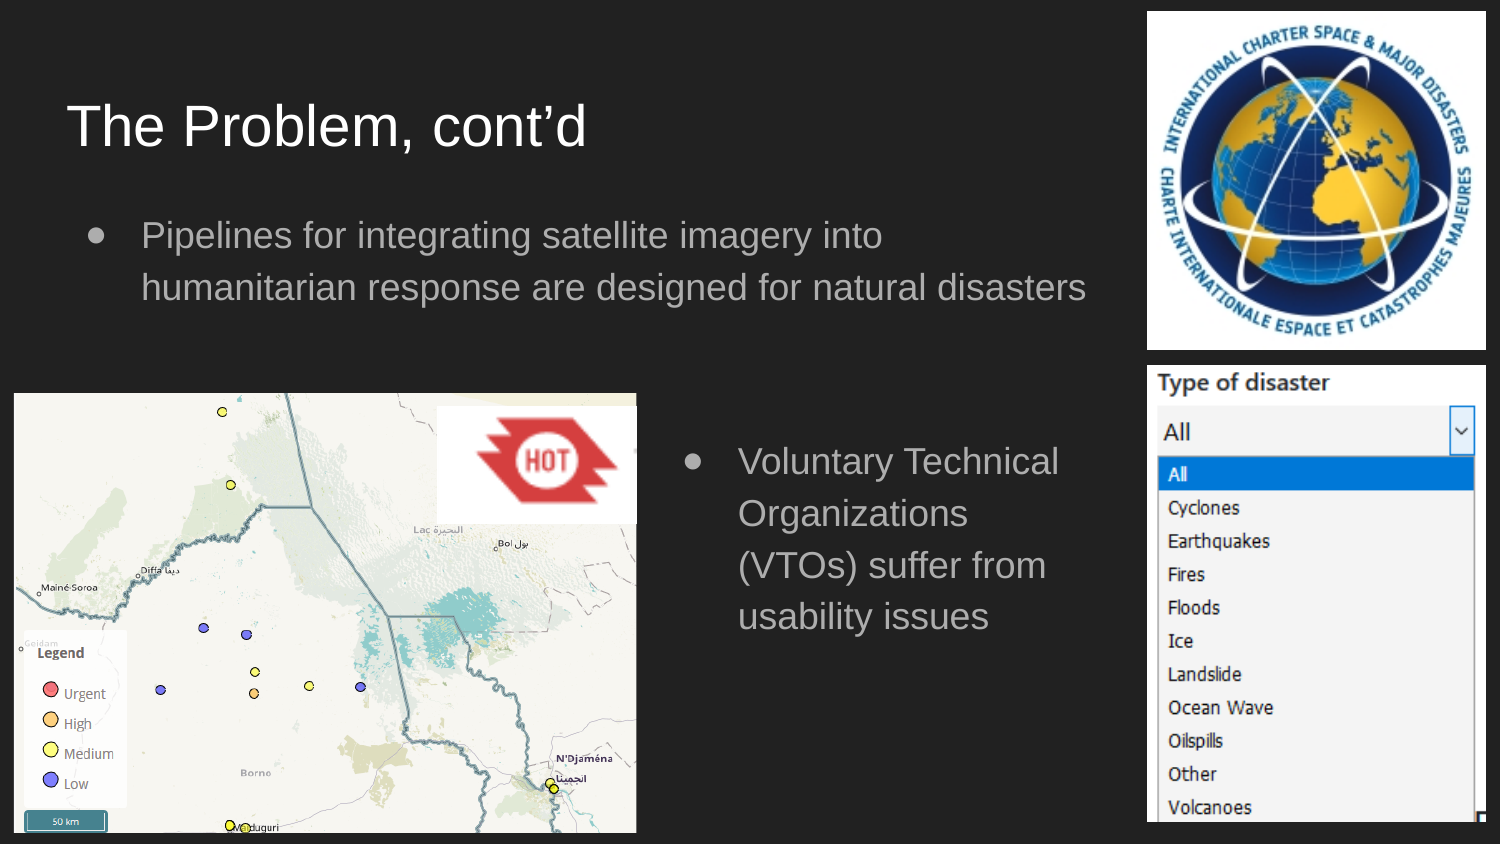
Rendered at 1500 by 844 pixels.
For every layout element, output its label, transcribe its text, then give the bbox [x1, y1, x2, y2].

picture [1147, 365, 1486, 822]
title The Problem, cont’d [51, 72, 1142, 167]
picture [13, 393, 637, 833]
list Pipelines for integrating satellite imagery into humanitarian response are designed for natural disasters [51, 189, 1103, 394]
picture [1147, 11, 1486, 350]
text_box Voluntary Technical Organizations (VTOs) suffer from usability issues [647, 415, 1093, 727]
